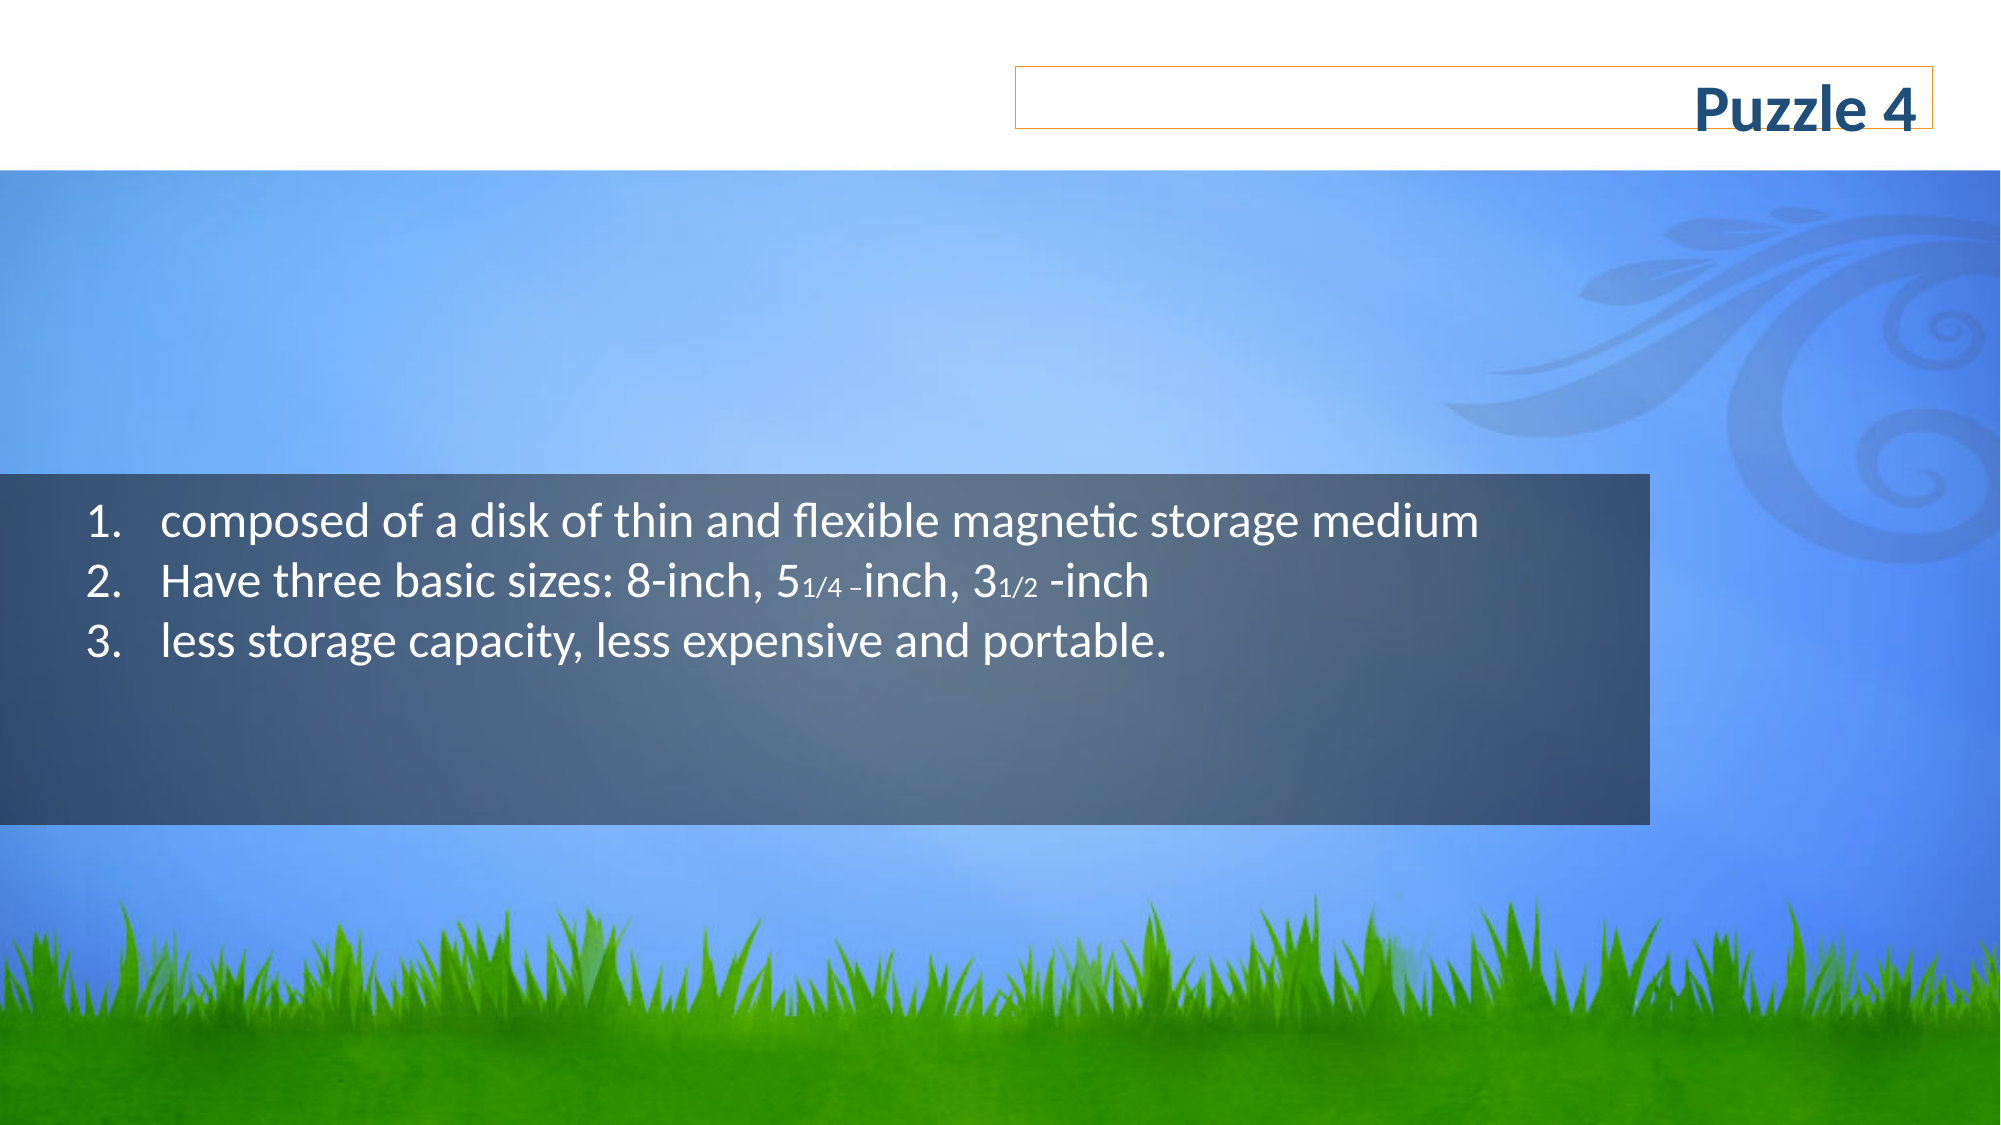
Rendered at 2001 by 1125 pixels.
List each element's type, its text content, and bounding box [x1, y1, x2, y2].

text_box composed of a disk of thin and flexible magnetic storage medium Have three basic sizes: 8-inch, 51/4 –inch, 31/2 -inch less storage capacity, less expensive and portable. [70, 479, 1599, 735]
list Puzzle 4 [1015, 66, 1933, 129]
picture [0, 0, 2001, 1125]
